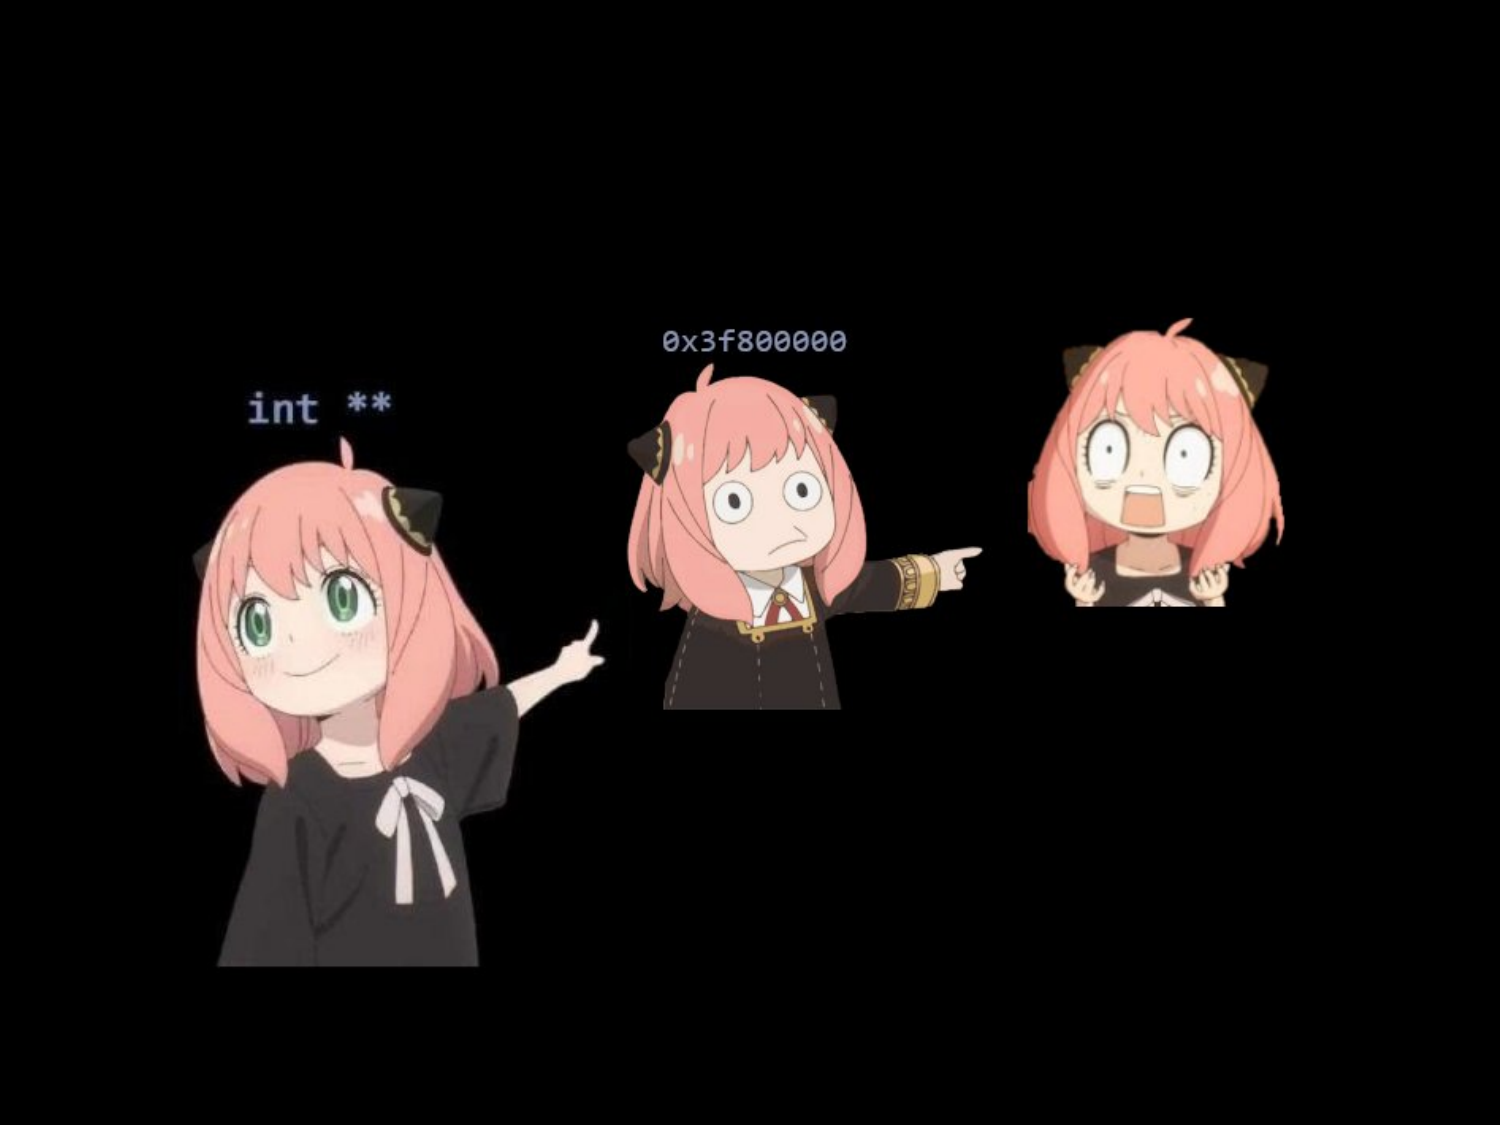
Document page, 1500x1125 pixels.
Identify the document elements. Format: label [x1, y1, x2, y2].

list [0, 190, 1500, 989]
